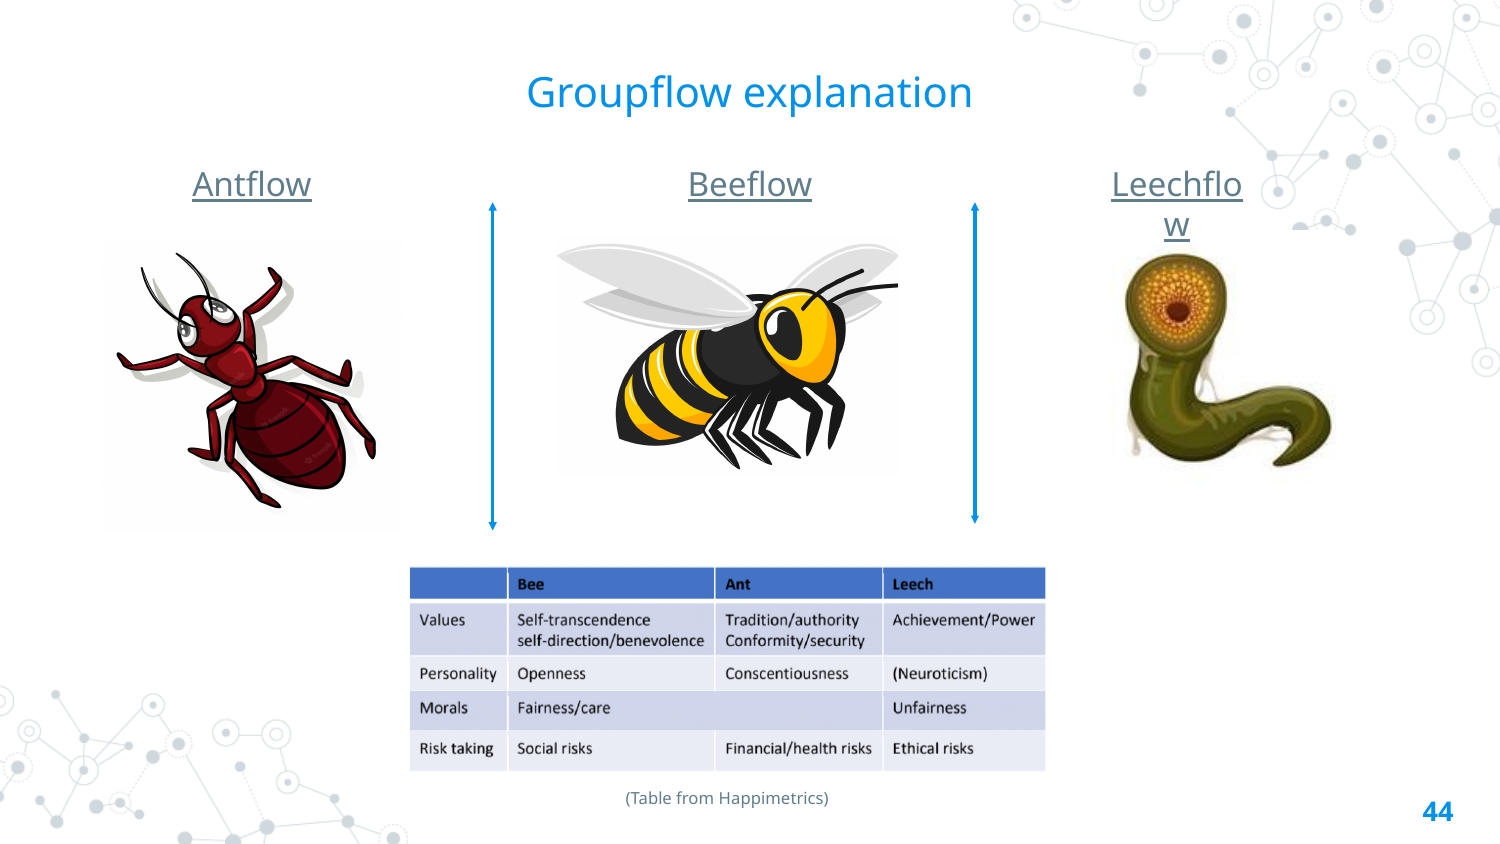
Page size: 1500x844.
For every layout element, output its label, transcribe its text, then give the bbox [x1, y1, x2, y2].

text_box Leechflow [1086, 148, 1268, 203]
picture [0, 0, 1500, 844]
title Groupflow explanation [128, 15, 1372, 131]
slide_number 44 [1378, 779, 1469, 844]
text_box (Table from Happimetrics) [432, 780, 1022, 844]
text_box Beeflow [659, 148, 841, 203]
text_box Antflow [161, 148, 343, 203]
